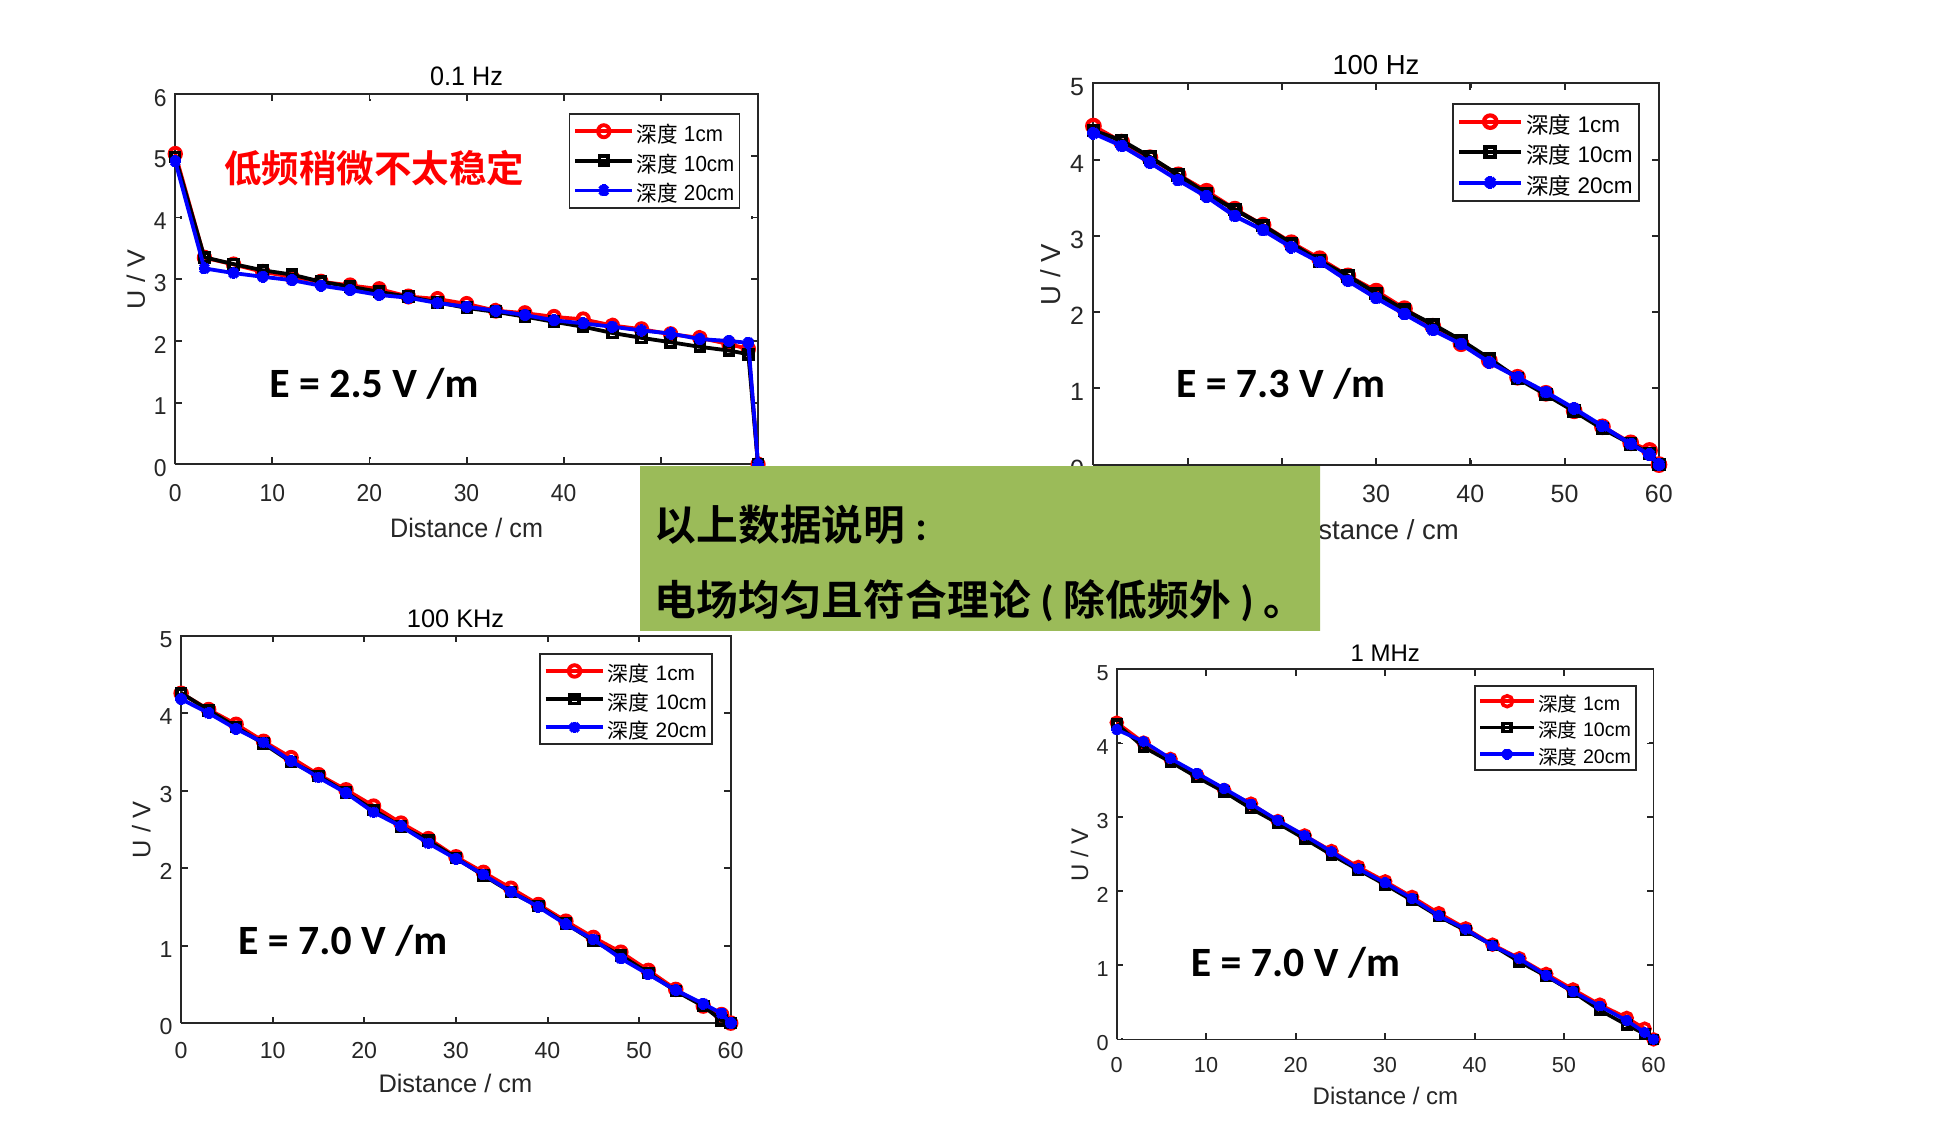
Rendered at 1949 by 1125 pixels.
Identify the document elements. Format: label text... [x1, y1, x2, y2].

picture [997, 42, 1727, 542]
picture [1025, 632, 1719, 1107]
picture [76, 54, 829, 540]
text_box 以上数据说明: 电场均匀且符合理论(除低频外)。 [640, 466, 1321, 631]
picture [88, 597, 798, 1095]
